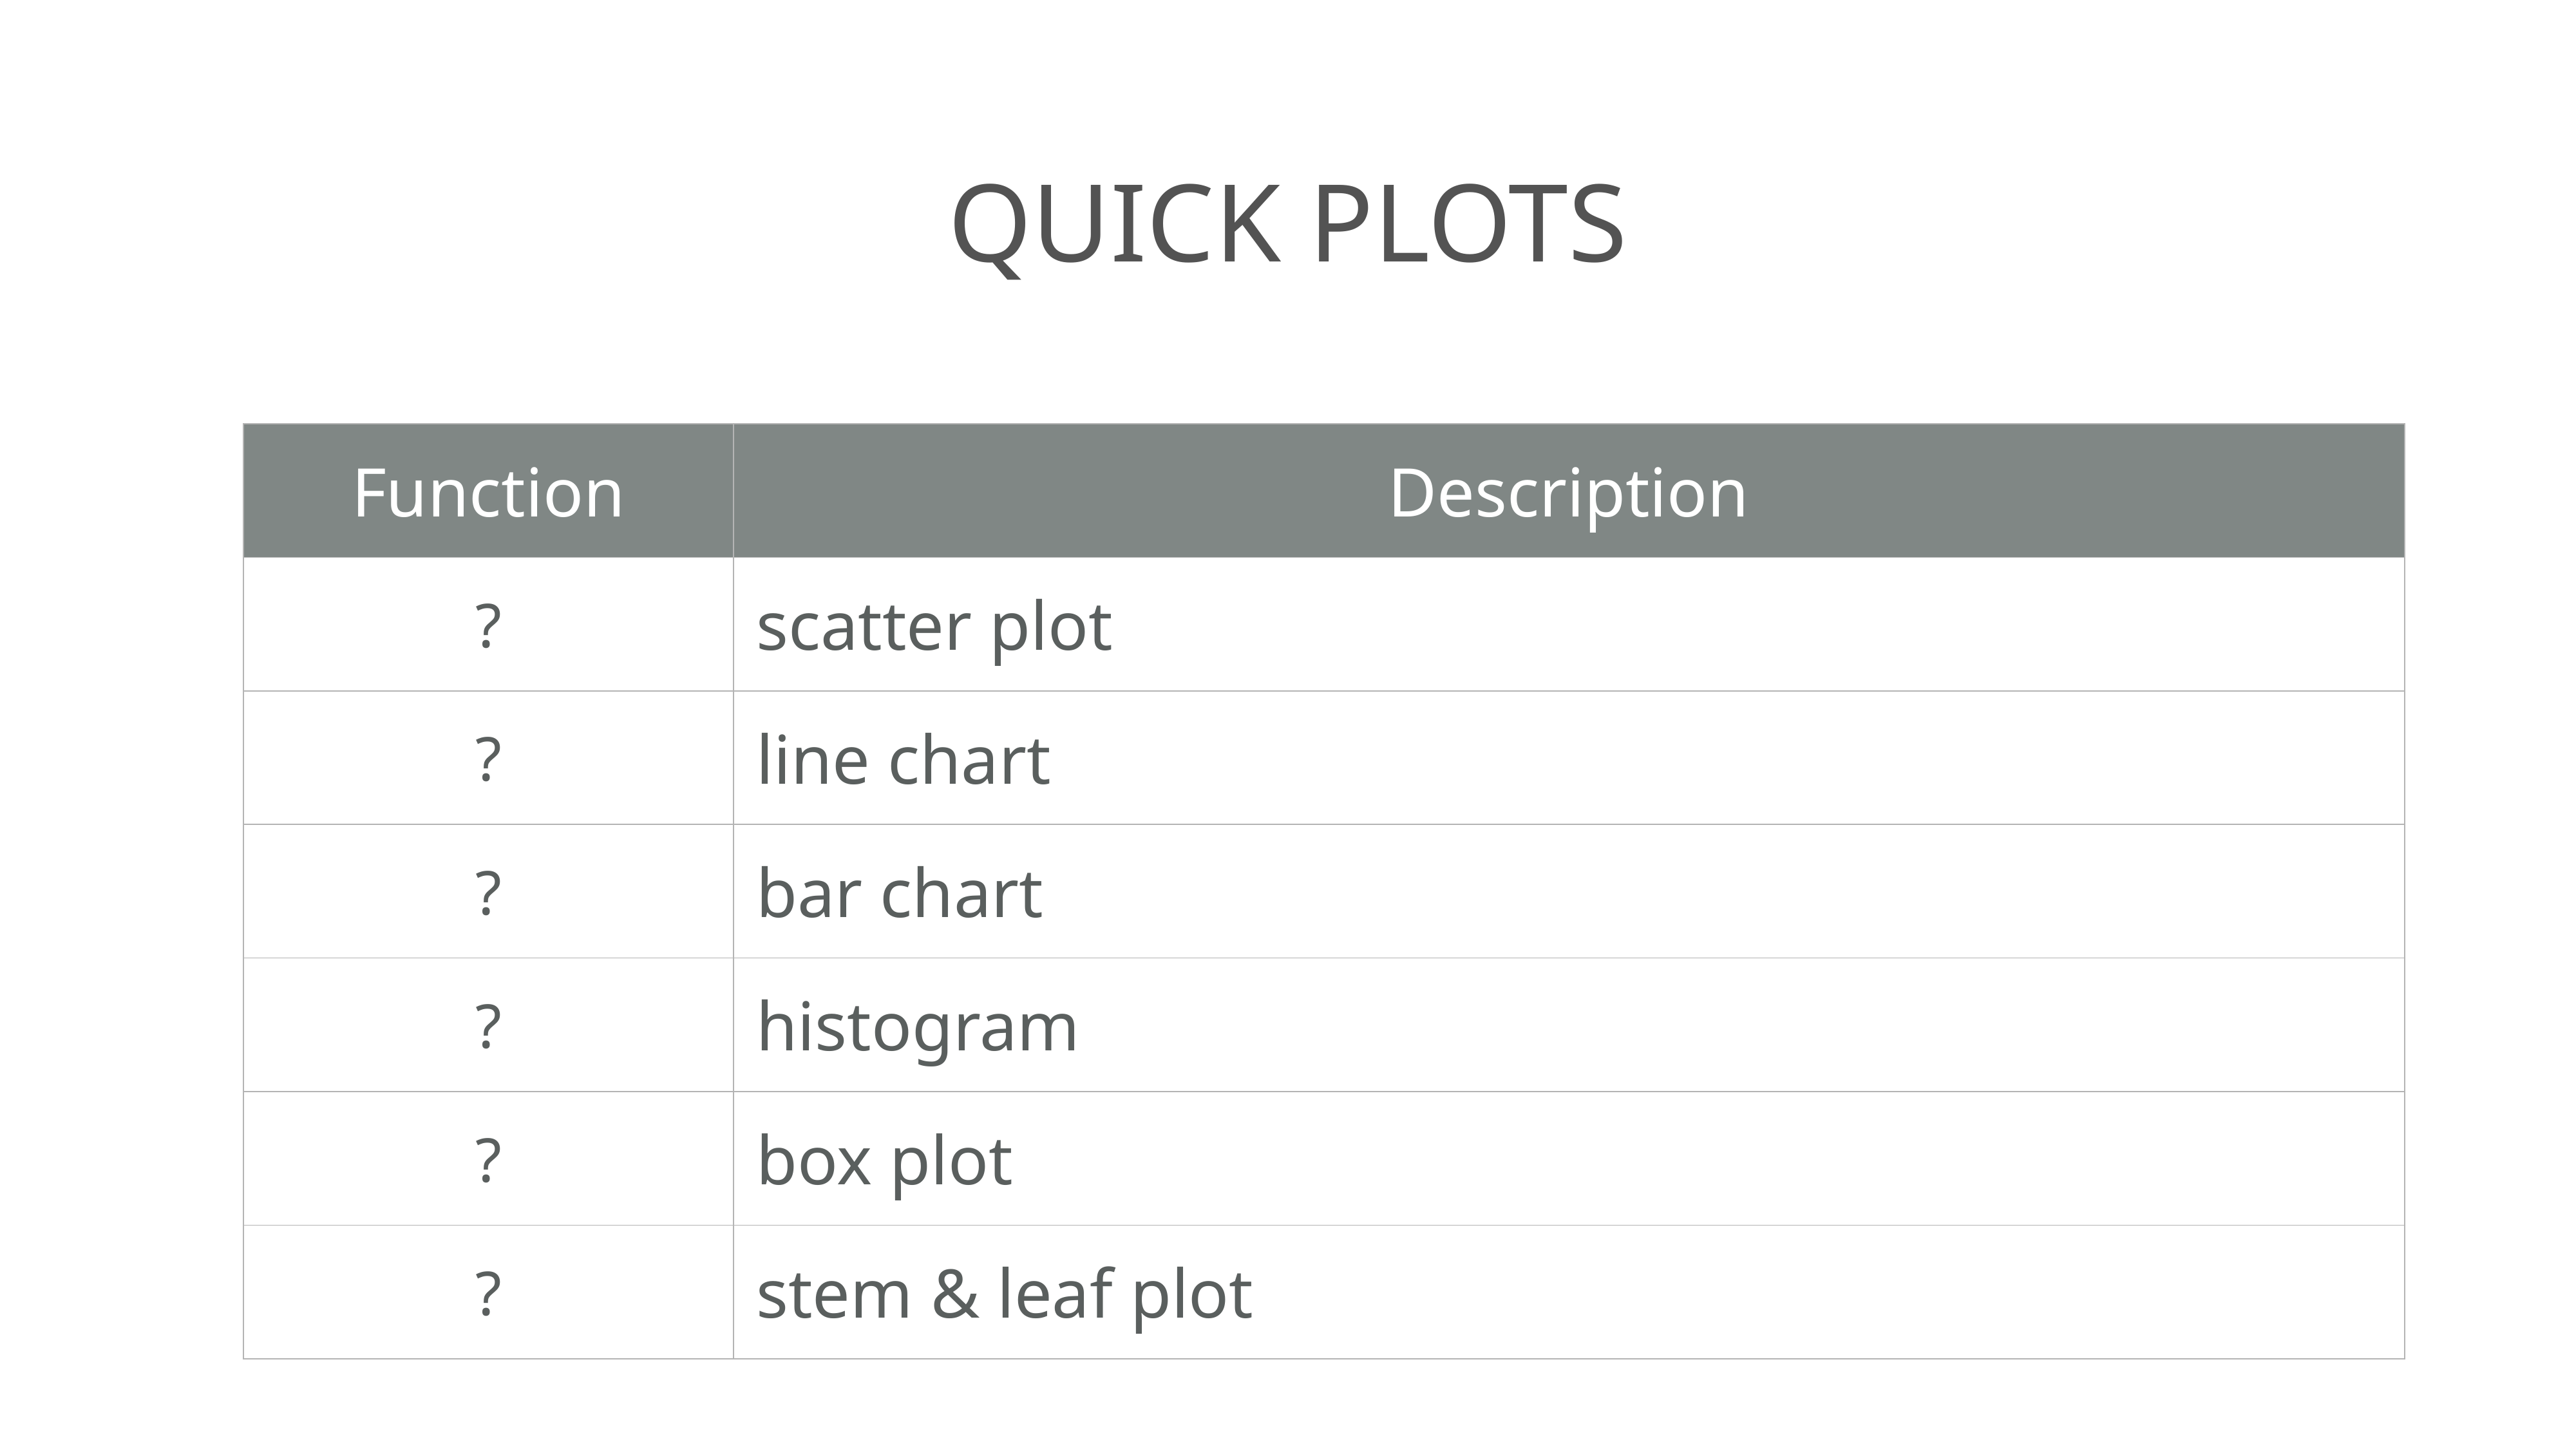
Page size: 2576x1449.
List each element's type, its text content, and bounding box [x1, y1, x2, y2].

table_cell ? [244, 558, 733, 690]
table_cell bar chart [734, 825, 2404, 958]
table_cell histogram [734, 958, 2404, 1091]
table_cell ? [244, 1092, 733, 1225]
table_header Function [244, 424, 733, 557]
table_cell stem & leaf plot [734, 1226, 2404, 1358]
table_cell scatter plot [734, 558, 2404, 690]
table_cell ? [244, 825, 733, 958]
table_cell ? [244, 692, 733, 824]
table_header Description [734, 424, 2404, 557]
table_cell box plot [734, 1092, 2404, 1225]
table_cell line chart [734, 692, 2404, 824]
title quick plots [70, 37, 2506, 401]
table_cell ? [244, 1226, 733, 1358]
table_cell ? [244, 958, 733, 1091]
